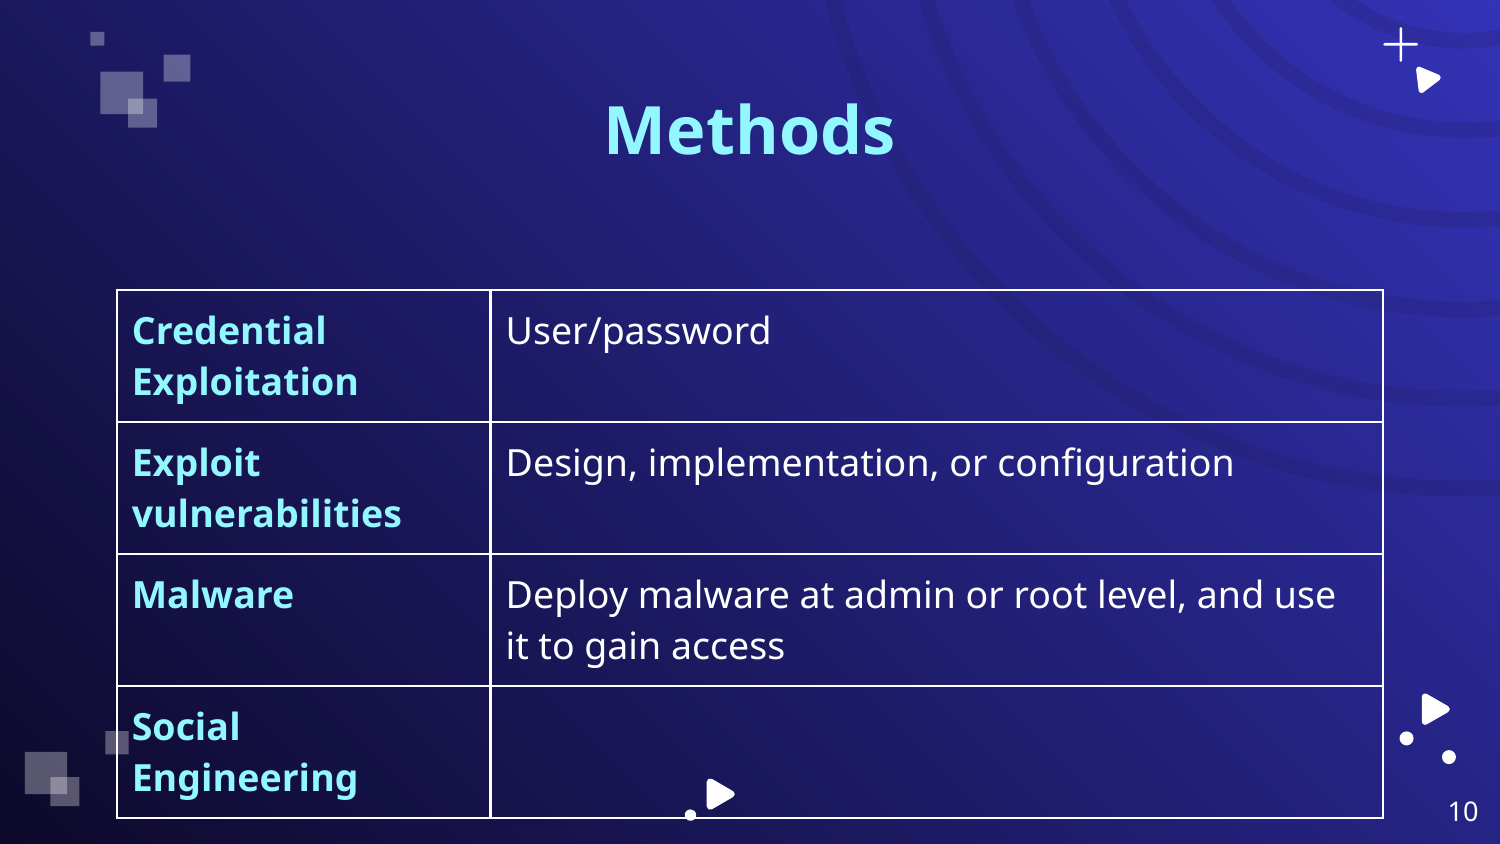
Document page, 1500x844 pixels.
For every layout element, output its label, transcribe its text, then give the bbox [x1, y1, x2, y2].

table_cell Social Engineering [118, 687, 489, 817]
table_header Credential Exploitation [118, 291, 489, 421]
table_cell Design, implementation, or configuration [492, 423, 1382, 553]
table_cell Malware [118, 555, 489, 685]
table_cell [492, 687, 1382, 817]
title Methods [118, 88, 1382, 167]
slide_number ‹#› [1403, 779, 1494, 844]
table_header User/password [492, 291, 1382, 421]
table_cell Exploit vulnerabilities [118, 423, 489, 553]
table_cell Deploy malware at admin or root level, and use it to gain access [492, 555, 1382, 685]
